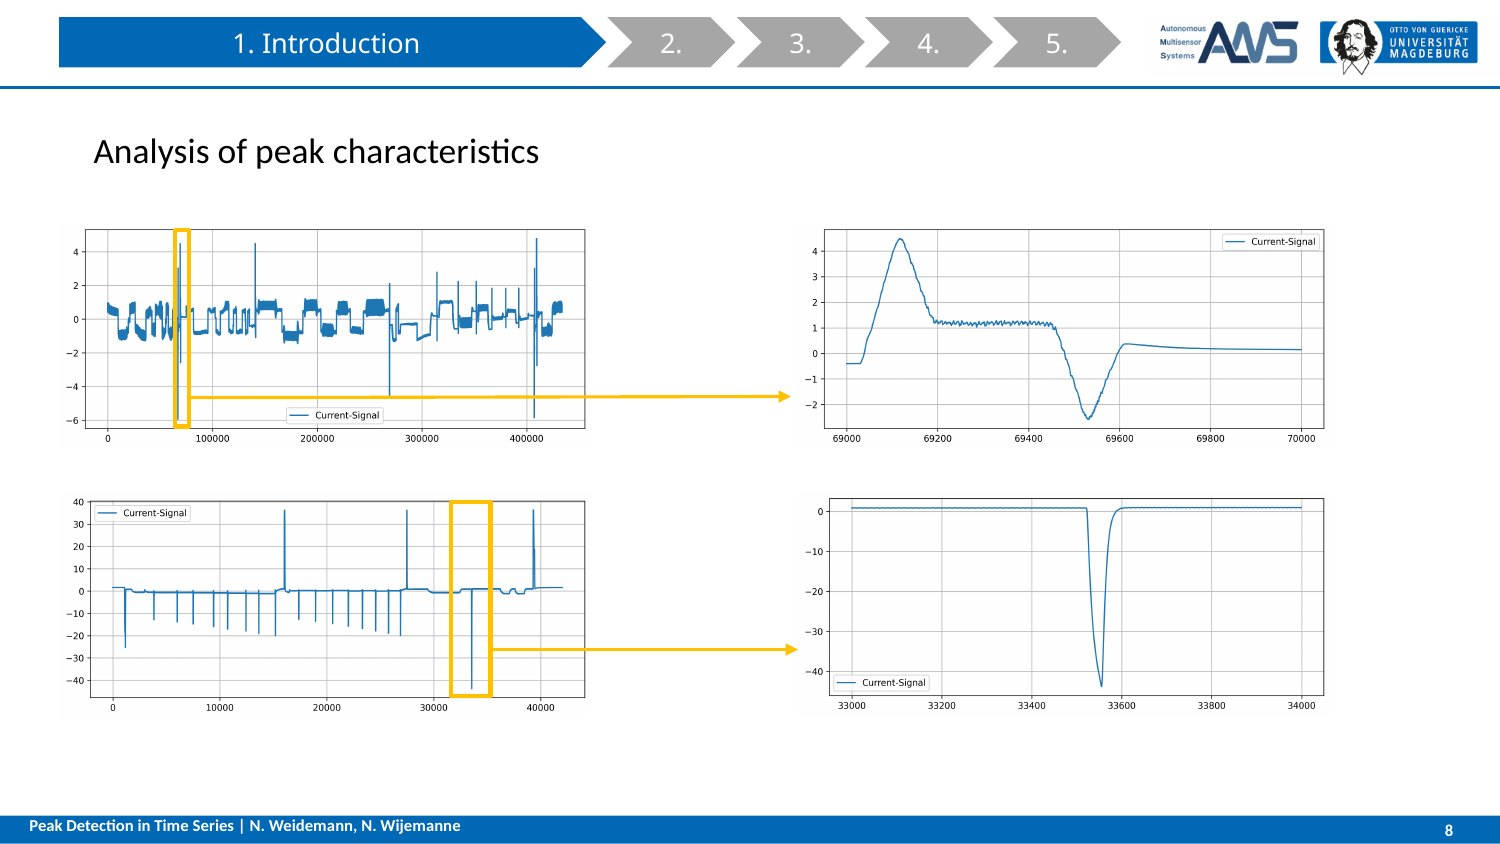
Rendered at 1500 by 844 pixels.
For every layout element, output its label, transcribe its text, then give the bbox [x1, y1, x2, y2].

picture [58, 492, 591, 720]
picture [797, 492, 1330, 717]
text_box Peak Detection in Time Series | N. Weidemann, N. Wijemanne [14, 804, 666, 844]
slide_number 8 [1312, 815, 1454, 844]
picture [797, 223, 1330, 451]
picture [58, 223, 591, 451]
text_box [58, 16, 1122, 68]
list Analysis of peak characteristics [59, 123, 1441, 721]
picture [1150, 16, 1500, 77]
